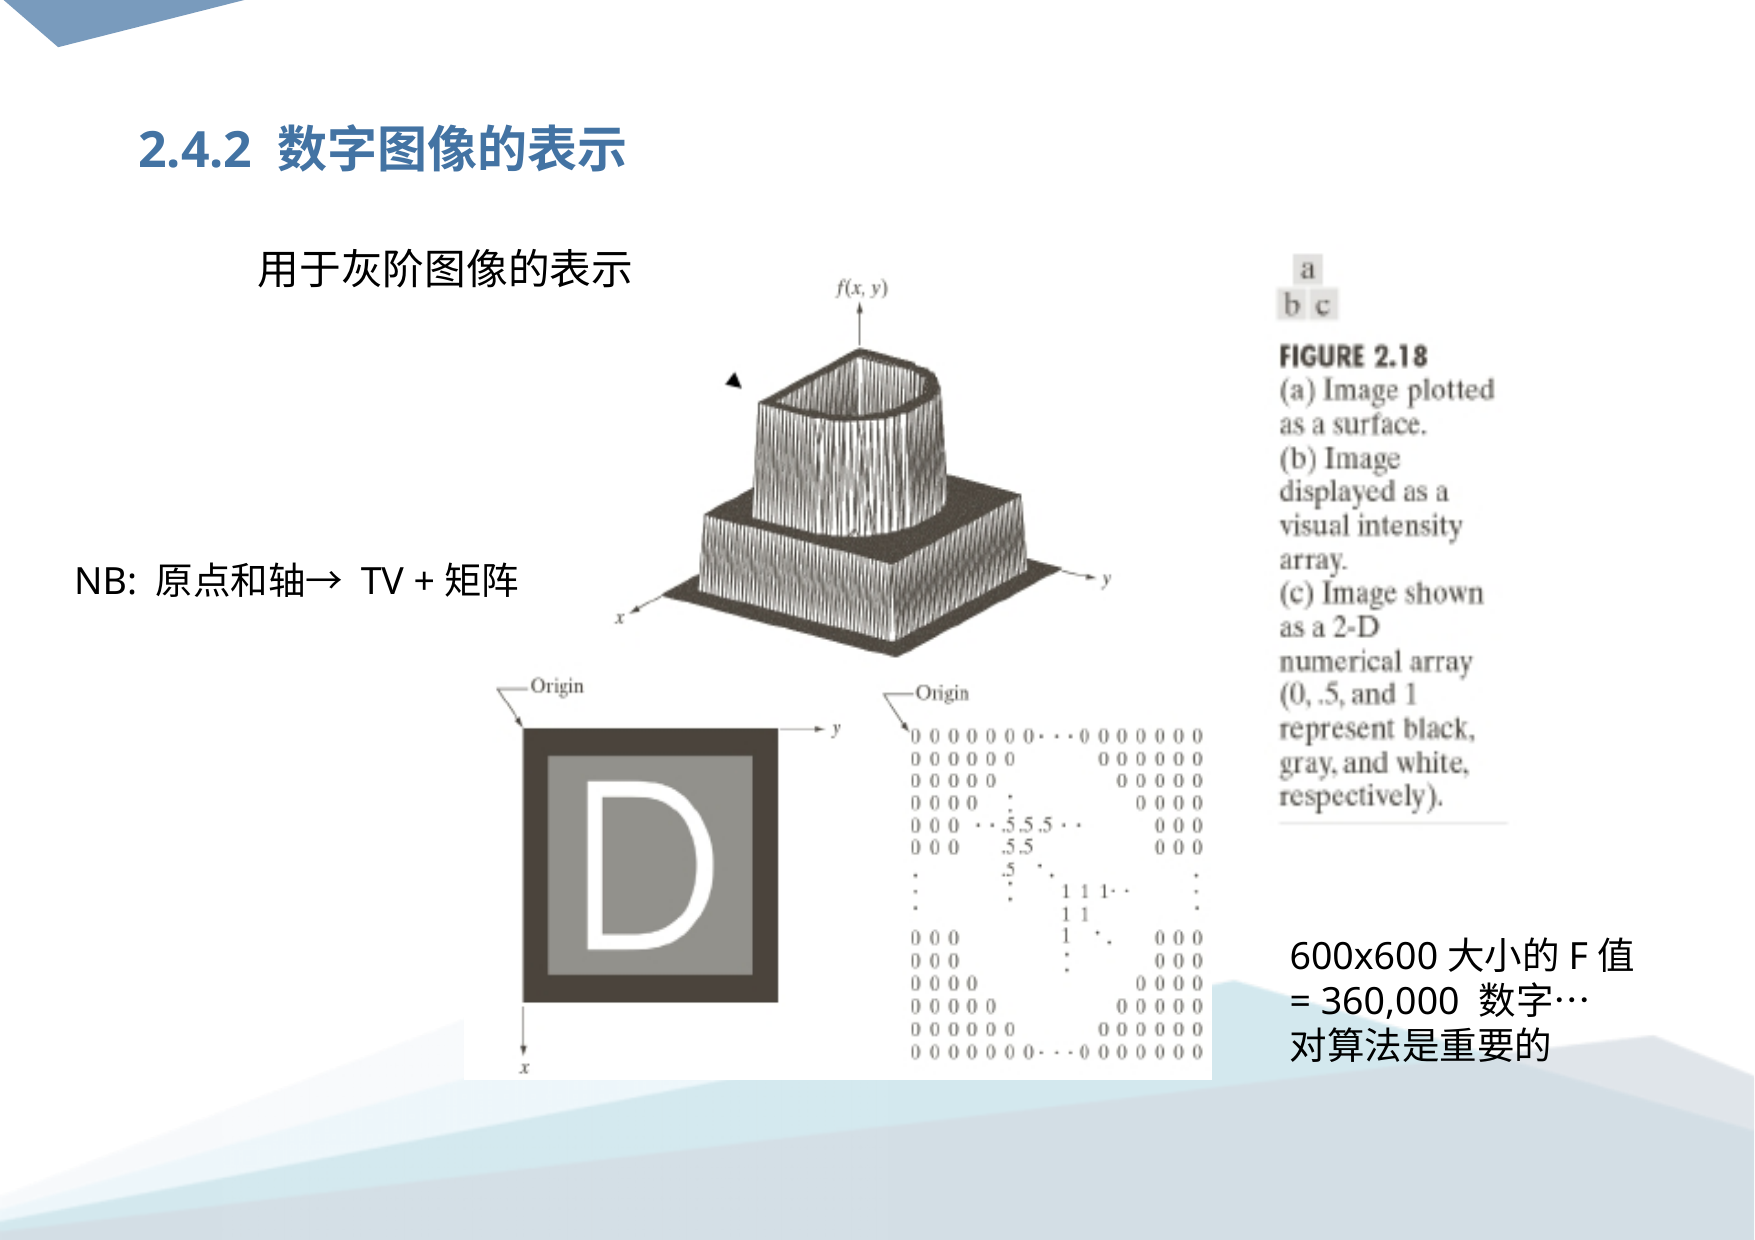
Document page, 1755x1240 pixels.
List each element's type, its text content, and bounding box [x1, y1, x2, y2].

text_box 600x600大小的F值 = 360,000 数字… 对算法是重要的 [1289, 932, 1662, 974]
text_box 2.4.2 数字图像的表示 [138, 137, 1463, 185]
text_box 用于灰阶图像的表示 [257, 257, 1163, 300]
text_box [3, 0, 245, 48]
text_box NB: 原点和轴→ TV +矩阵 [74, 557, 464, 610]
picture [0, 269, 1755, 1240]
picture [1264, 244, 1517, 839]
